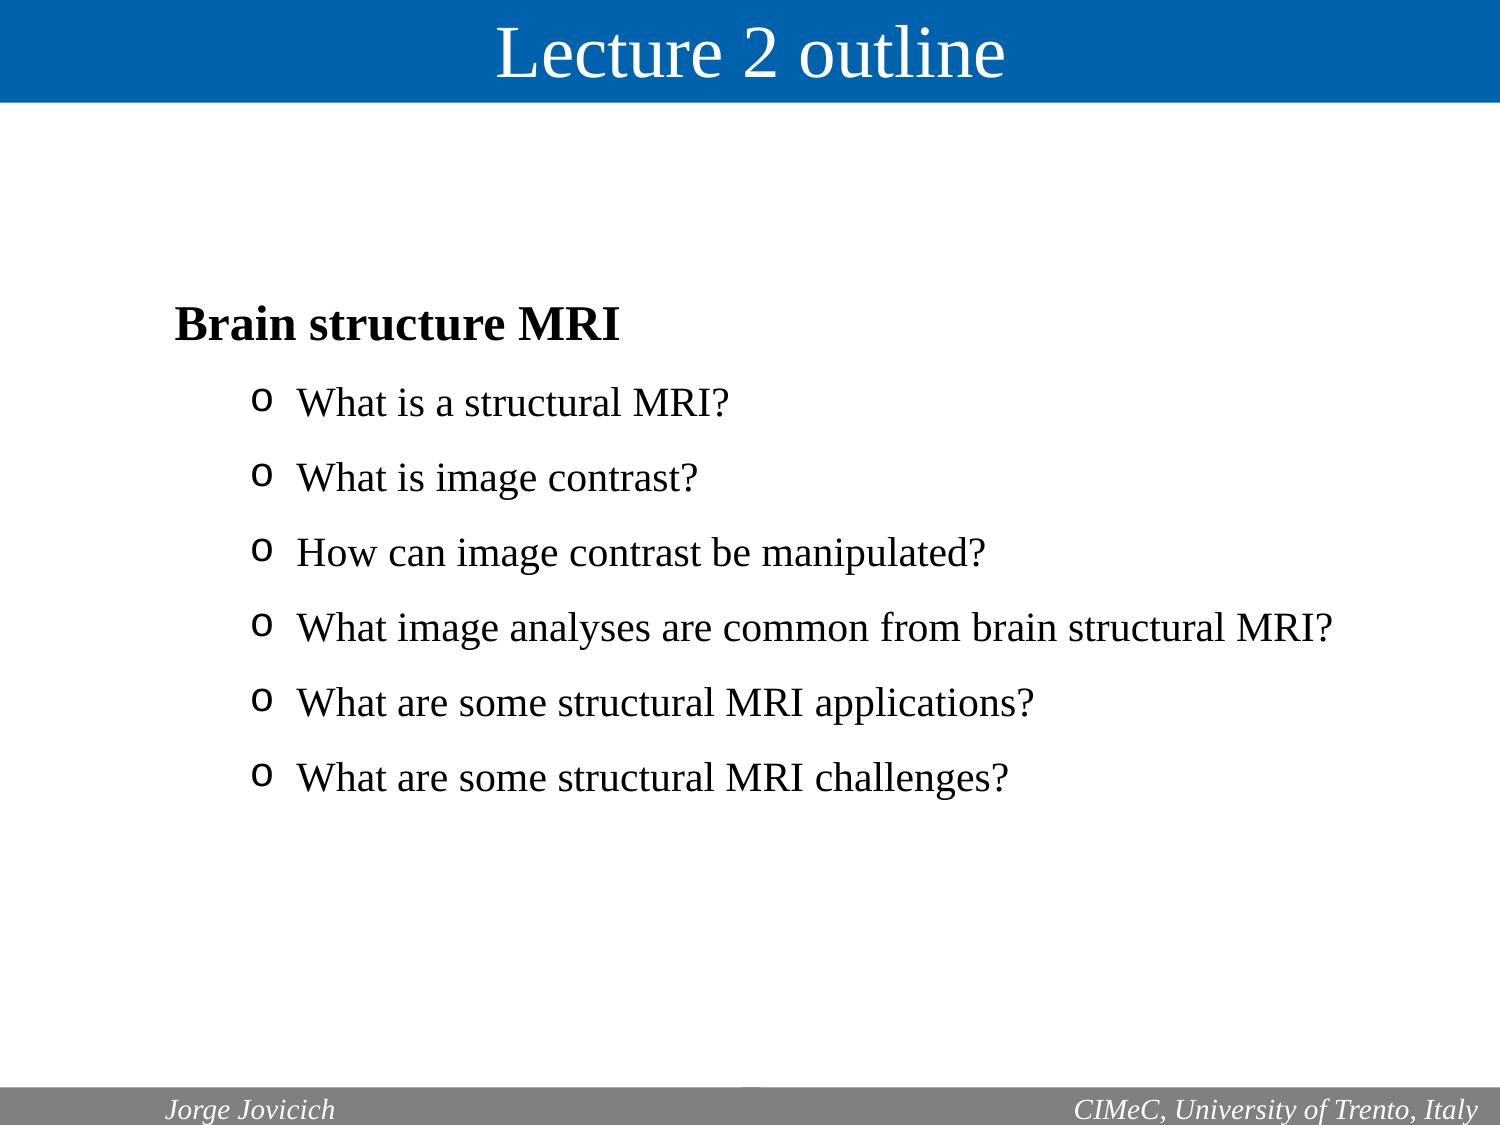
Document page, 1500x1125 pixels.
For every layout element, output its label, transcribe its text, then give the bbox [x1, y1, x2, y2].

text_box Lecture 2 outline [0, 0, 1500, 105]
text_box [0, 1087, 1500, 1125]
text_box Brain structure MRI What is a structural MRI? What is image contrast? How can image contrast be manipulated? What image analyses are common from brain structural MRI? What are some structural MRI applications? What are some structural MRI challenges? [159, 252, 1350, 898]
